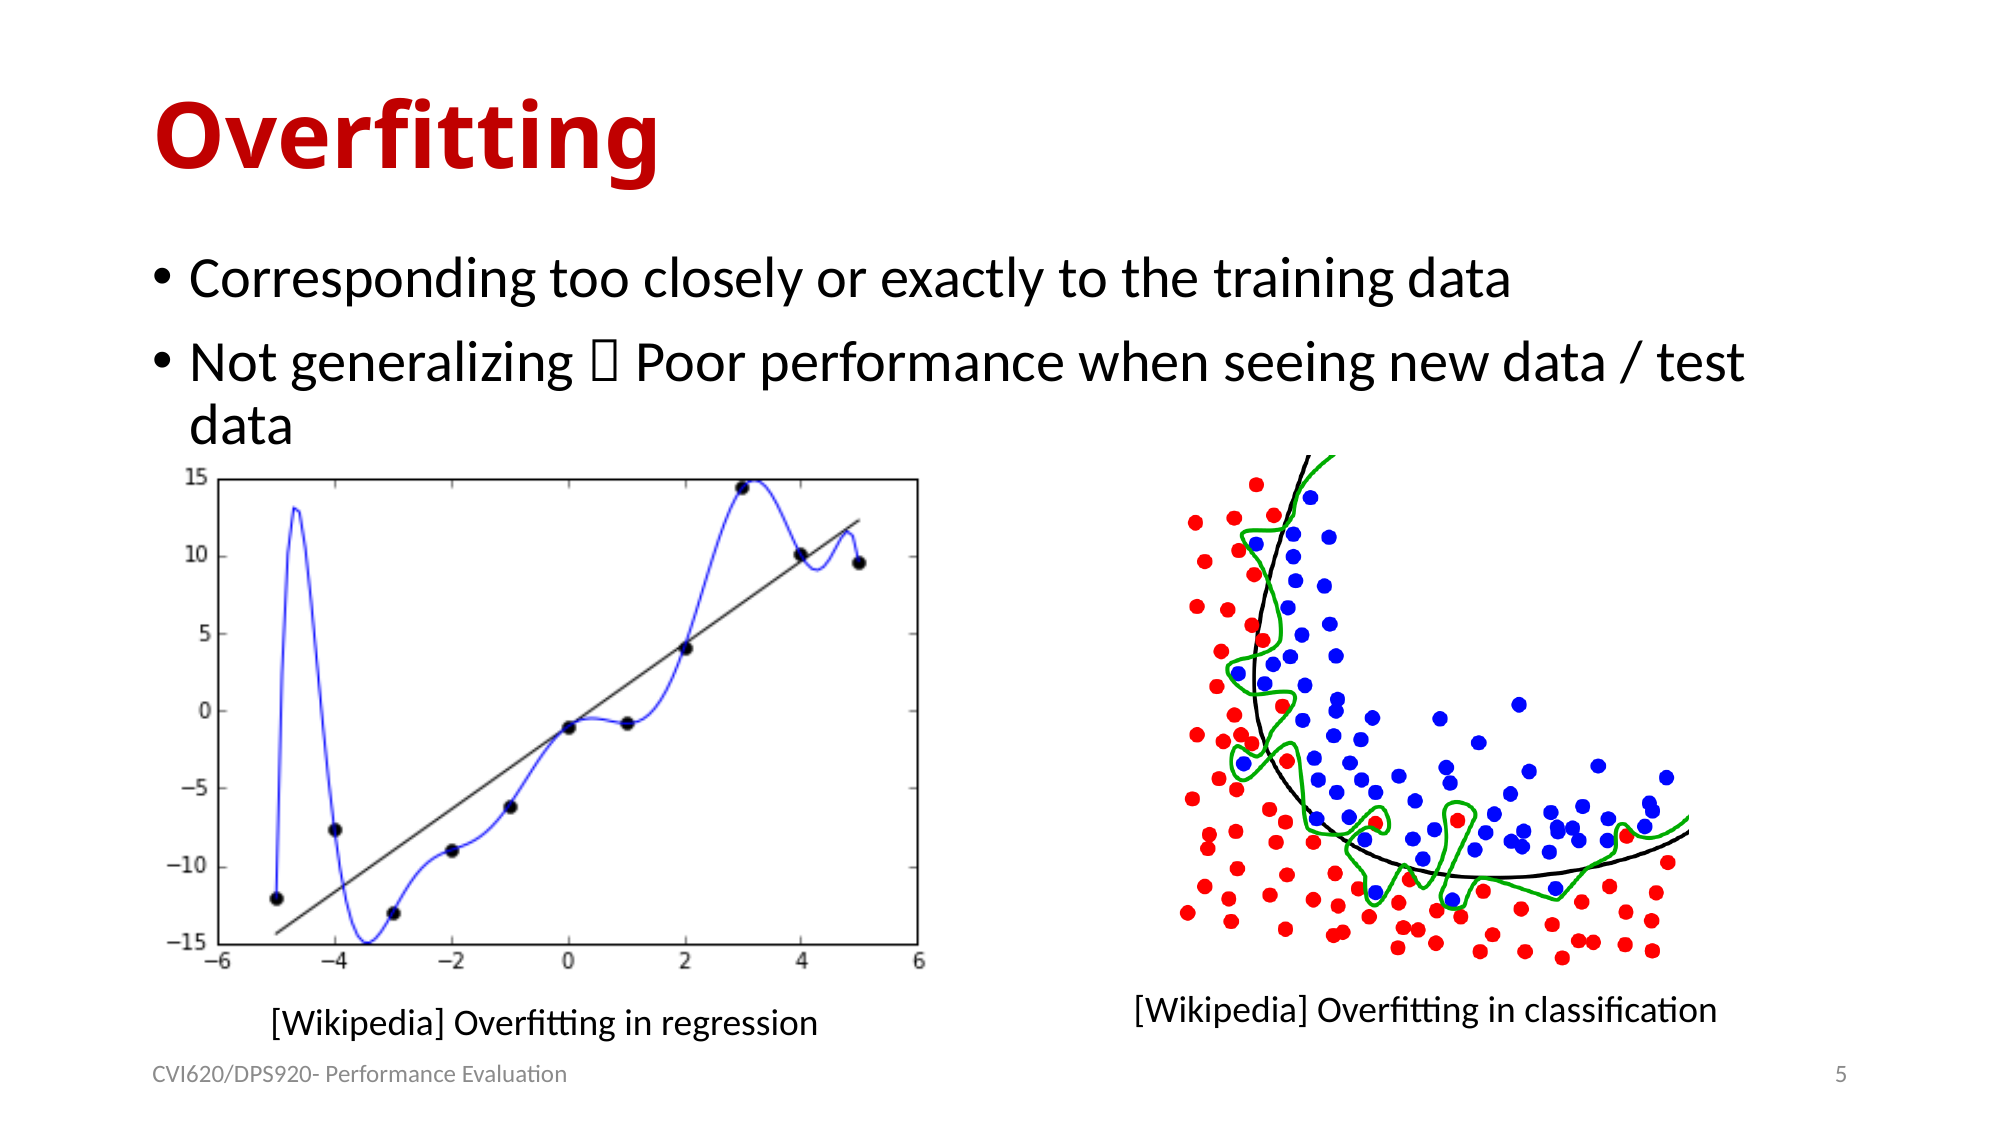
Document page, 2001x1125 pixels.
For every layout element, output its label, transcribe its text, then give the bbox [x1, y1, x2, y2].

slide_number CVI620/DPS920- Performance Evaluation [137, 1042, 663, 1103]
picture [151, 454, 938, 988]
list Corresponding too closely or exactly to the training data Not generalizing  Poor performance when seeing new data / test data [137, 239, 1863, 1014]
picture [1163, 455, 1689, 981]
title Overfitting [137, 59, 1863, 218]
text_box [Wikipedia] Overfitting in regression [192, 990, 897, 1051]
slide_number 5 [1412, 1042, 1863, 1103]
text_box [Wikipedia] Overfitting in classification [1073, 977, 1779, 1038]
